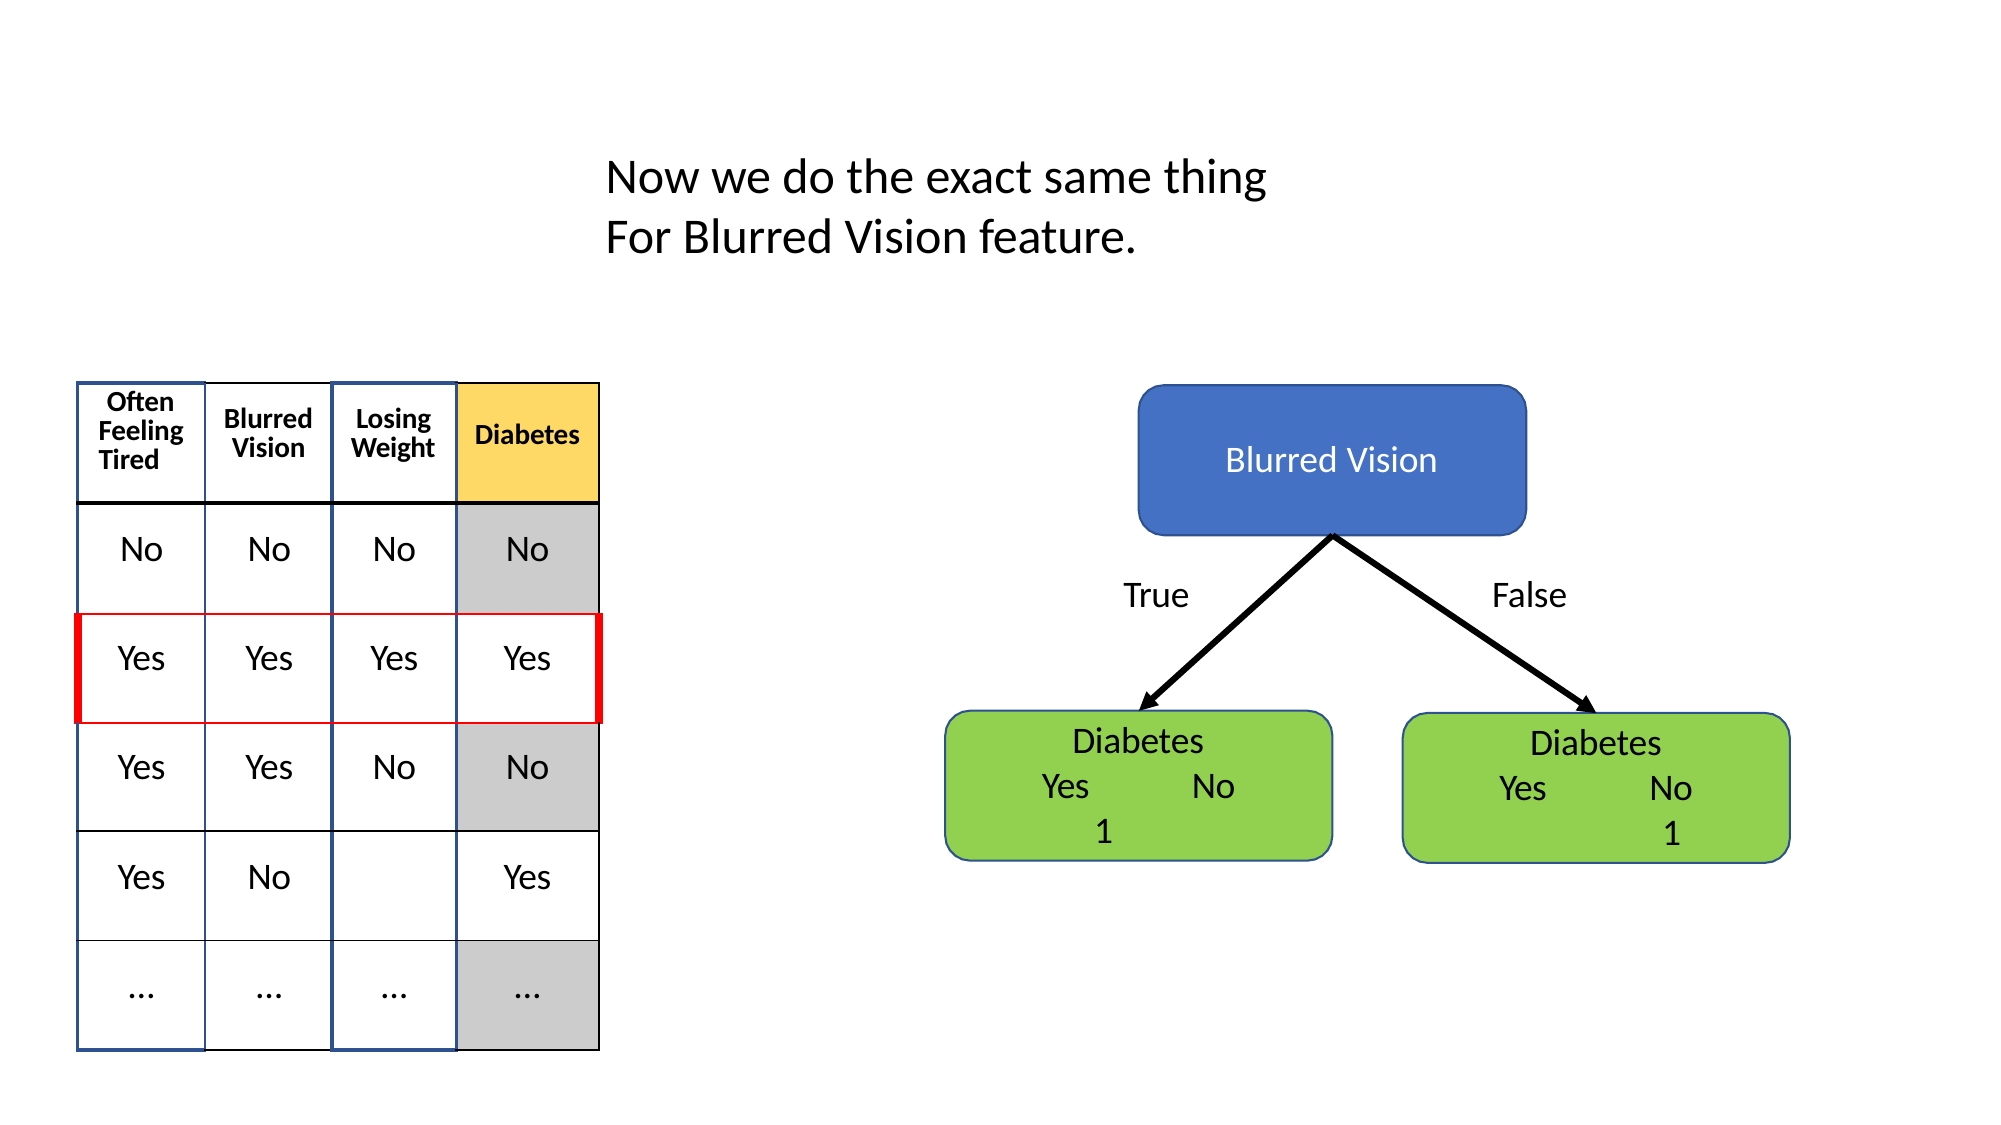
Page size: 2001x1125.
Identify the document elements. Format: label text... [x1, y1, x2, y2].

table_cell No [206, 505, 330, 613]
table_cell … [206, 941, 330, 1049]
table_cell Yes [79, 724, 204, 830]
text_box [1139, 546, 1326, 708]
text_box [1401, 711, 1792, 865]
table_cell No [458, 505, 598, 613]
table_cell Yes [82, 615, 204, 722]
table_cell … [334, 941, 455, 1048]
table_cell Yes [458, 832, 598, 940]
table_cell No [206, 832, 330, 940]
table_header Diabetes [458, 384, 598, 501]
table_header Losing Weight [334, 385, 455, 501]
table_cell Yes [206, 724, 330, 830]
table_cell No [334, 505, 455, 613]
text_box False [1490, 567, 1571, 615]
text_box True [1121, 567, 1193, 615]
table_cell No [458, 724, 598, 830]
table_cell No [79, 505, 204, 613]
table_cell Yes [79, 832, 204, 940]
text_box [1342, 546, 1595, 710]
table_cell Yes [334, 615, 455, 722]
table_cell Yes [458, 615, 595, 722]
table_cell … [458, 941, 598, 1049]
table_header Often Feeling Tired [79, 385, 204, 501]
table_header Blurred Vision [206, 384, 330, 501]
table_cell [334, 832, 455, 940]
table_cell … [79, 941, 204, 1048]
title Now we do the exact same thing For Blurred Vision feature. [603, 141, 1270, 332]
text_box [943, 709, 1334, 862]
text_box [1137, 383, 1528, 537]
table_cell No [334, 724, 455, 830]
table_cell Yes [206, 615, 330, 722]
